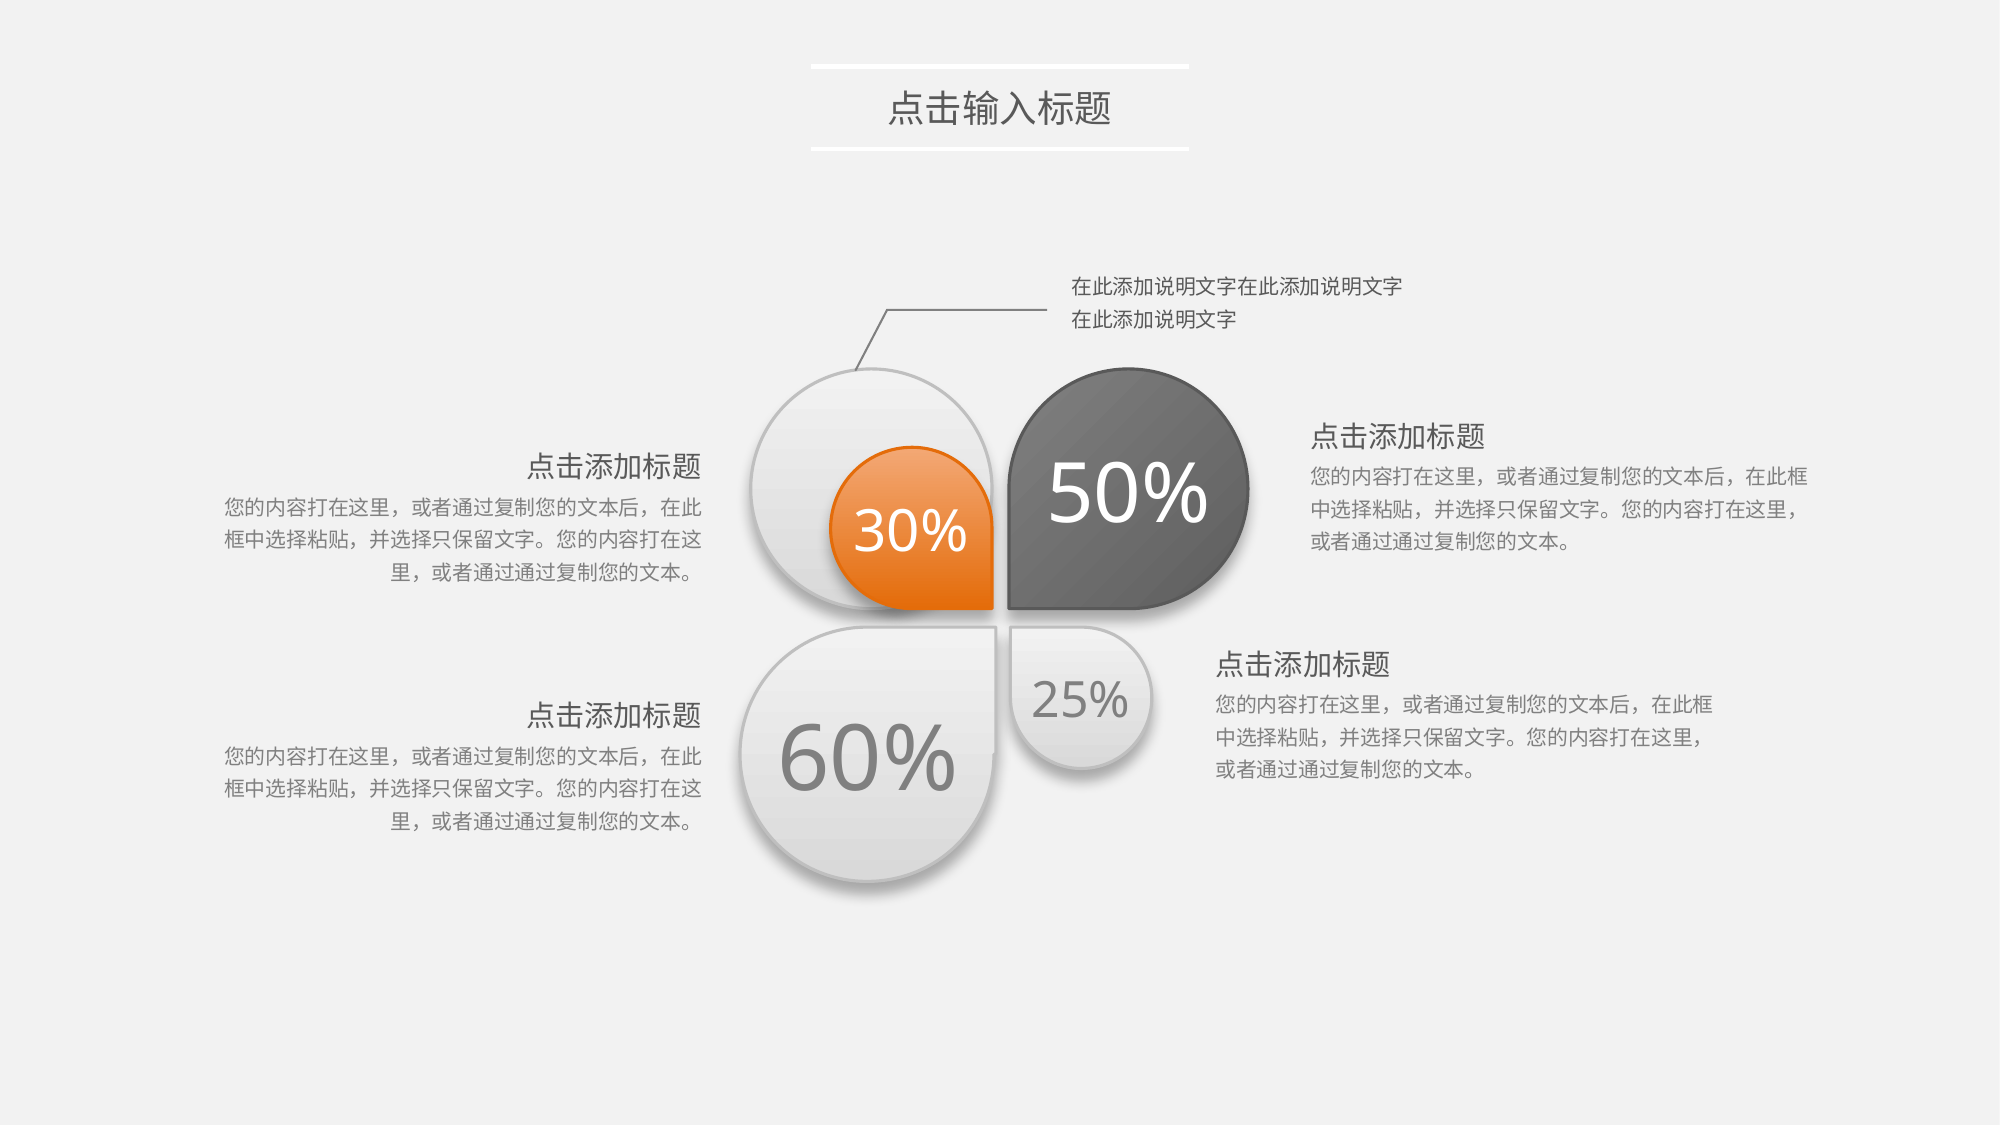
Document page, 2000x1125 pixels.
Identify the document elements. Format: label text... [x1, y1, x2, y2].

text_box [855, 309, 1048, 371]
text_box 在此添加说明文字在此添加说明文字 在此添加说明文字 [1056, 259, 1430, 339]
text_box 点击添加标题 [1295, 400, 1781, 449]
text_box 点击添加标题 [230, 680, 717, 728]
text_box [748, 366, 995, 610]
text_box 50% [1006, 366, 1251, 611]
text_box 点击输入标题 [872, 78, 1128, 138]
text_box 30% [828, 445, 995, 611]
text_box 点击添加标题 [1200, 628, 1687, 677]
text_box 您的内容打在这里，或者通过复制您的文本后，在此框中选择粘贴，并选择只保留文字。您的内容打在这里，或者通过通过复制您的文本。 [1200, 677, 1745, 790]
text_box 25% [1008, 625, 1154, 771]
text_box 您的内容打在这里，或者通过复制您的文本后，在此框中选择粘贴，并选择只保留文字。您的内容打在这里，或者通过通过复制您的文本。 [1295, 449, 1839, 562]
text_box 60% [737, 625, 999, 884]
text_box 您的内容打在这里，或者通过复制您的文本后，在此框中选择粘贴，并选择只保留文字。您的内容打在这里，或者通过通过复制您的文本。 [206, 479, 717, 592]
text_box 点击添加标题 [230, 431, 717, 479]
text_box 您的内容打在这里，或者通过复制您的文本后，在此框中选择粘贴，并选择只保留文字。您的内容打在这里，或者通过通过复制您的文本。 [206, 728, 717, 841]
